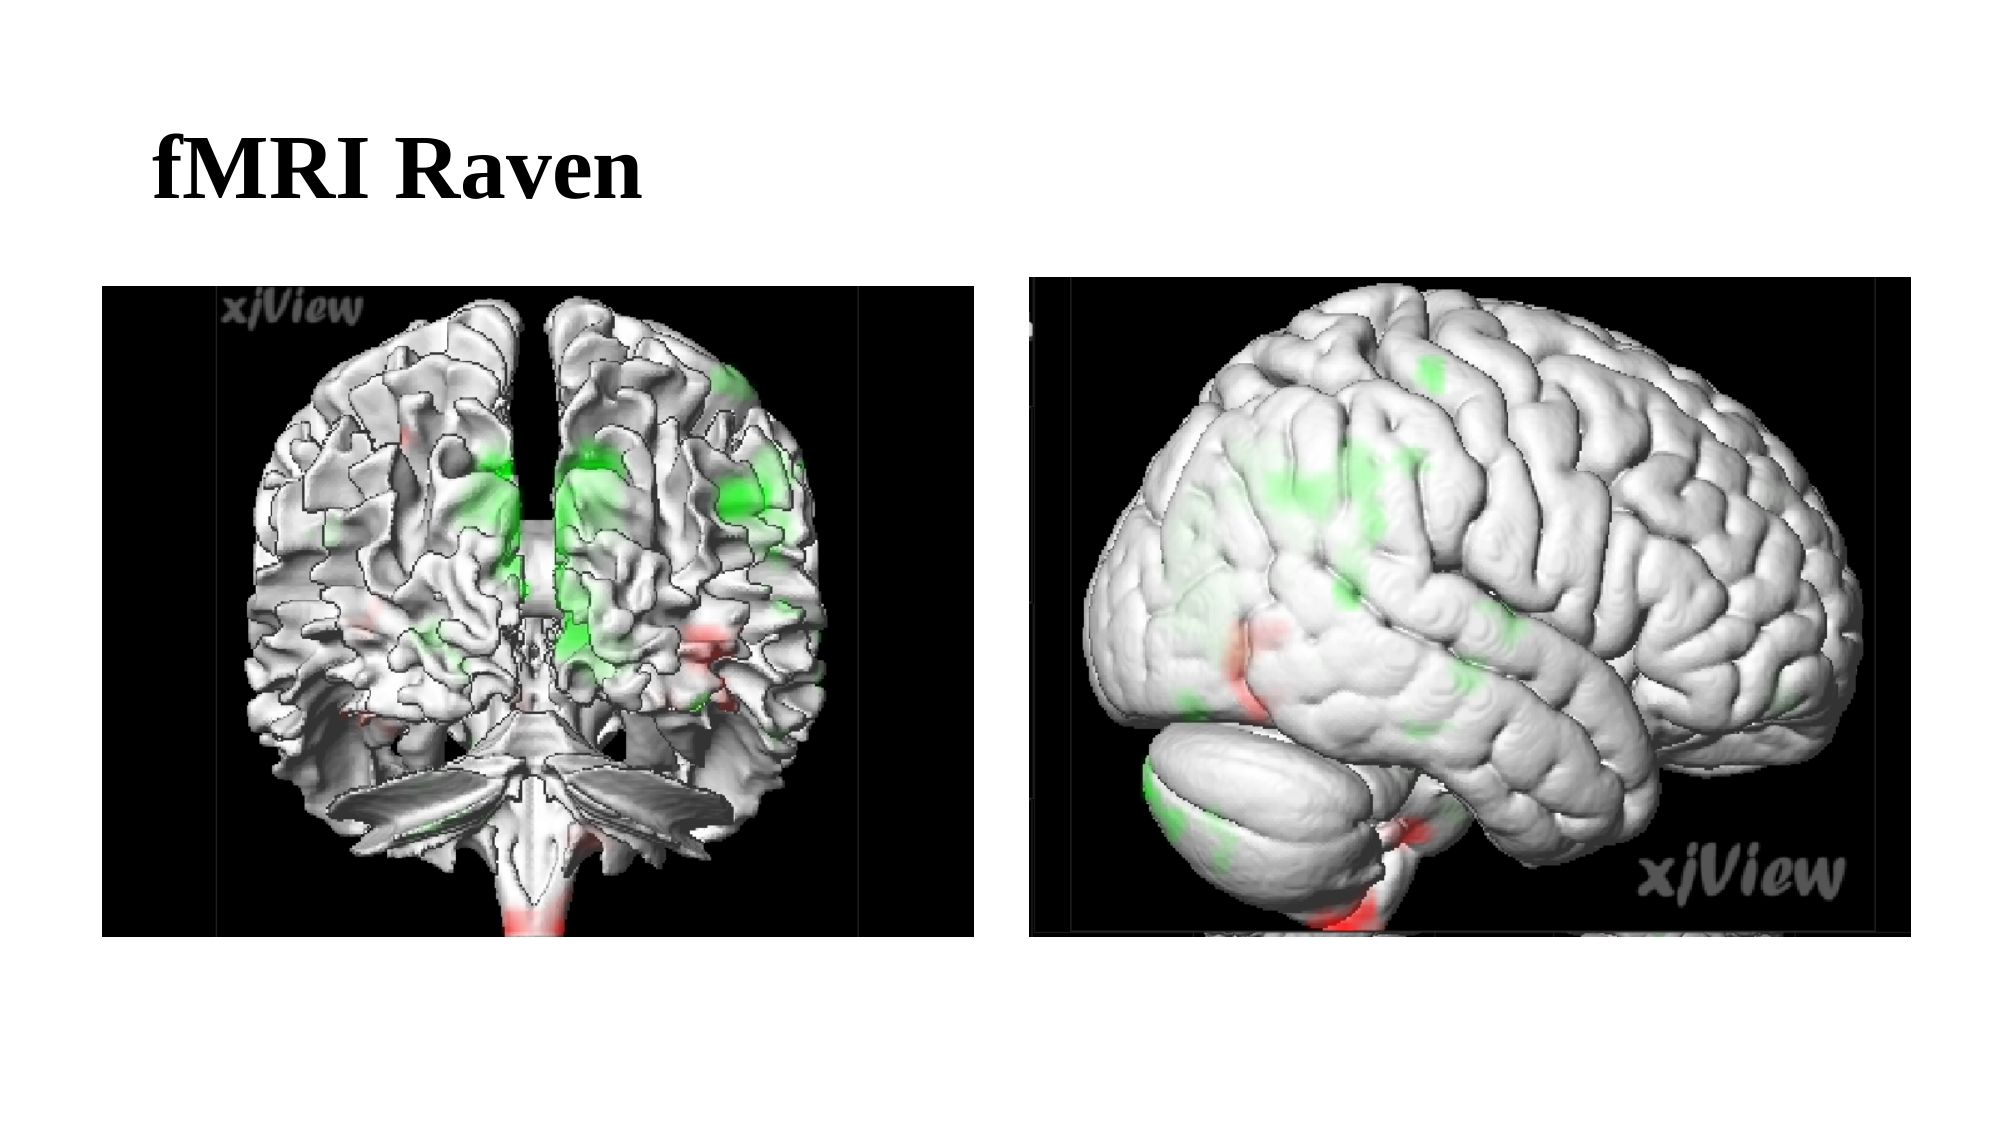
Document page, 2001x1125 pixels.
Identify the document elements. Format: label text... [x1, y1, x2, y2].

title fMRI Raven [137, 59, 1863, 278]
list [1028, 277, 1911, 937]
picture [102, 286, 974, 937]
